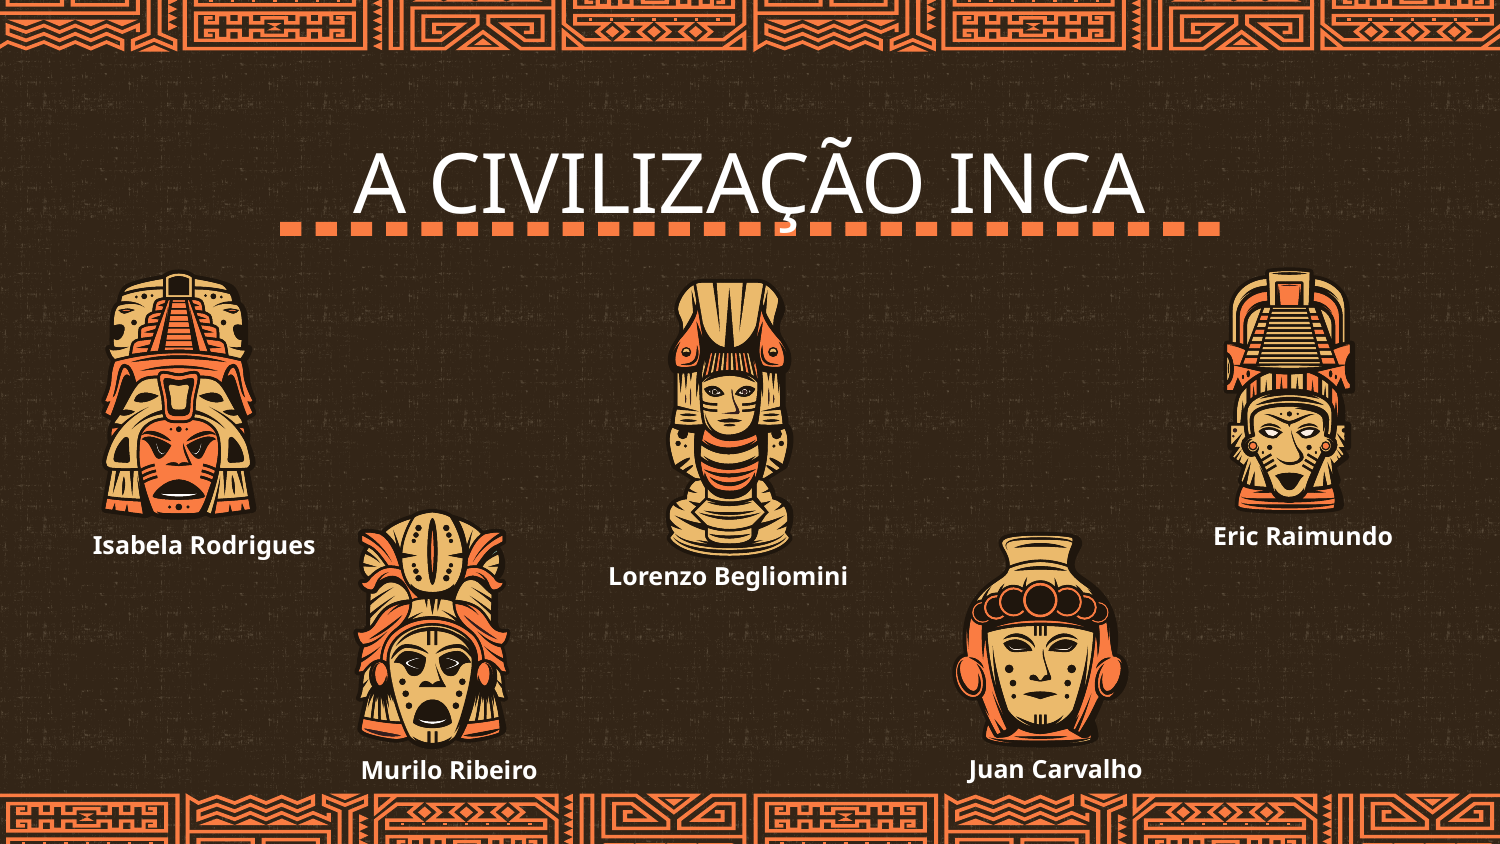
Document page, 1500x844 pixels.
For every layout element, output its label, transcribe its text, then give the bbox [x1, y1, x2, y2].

title A CIVILIZAÇÃO INCA [225, 115, 1275, 210]
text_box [352, 508, 511, 750]
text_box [279, 221, 1221, 237]
text_box Juan Carvalho [954, 746, 1298, 792]
text_box Eric Raimundo [1198, 513, 1500, 559]
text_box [665, 278, 794, 560]
text_box Lorenzo Begliomini [557, 552, 901, 598]
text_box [1223, 267, 1356, 514]
text_box Isabela Rodrigues [78, 521, 347, 567]
text_box Murilo Ribeiro [345, 746, 689, 792]
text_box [949, 531, 1132, 748]
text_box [100, 269, 258, 520]
